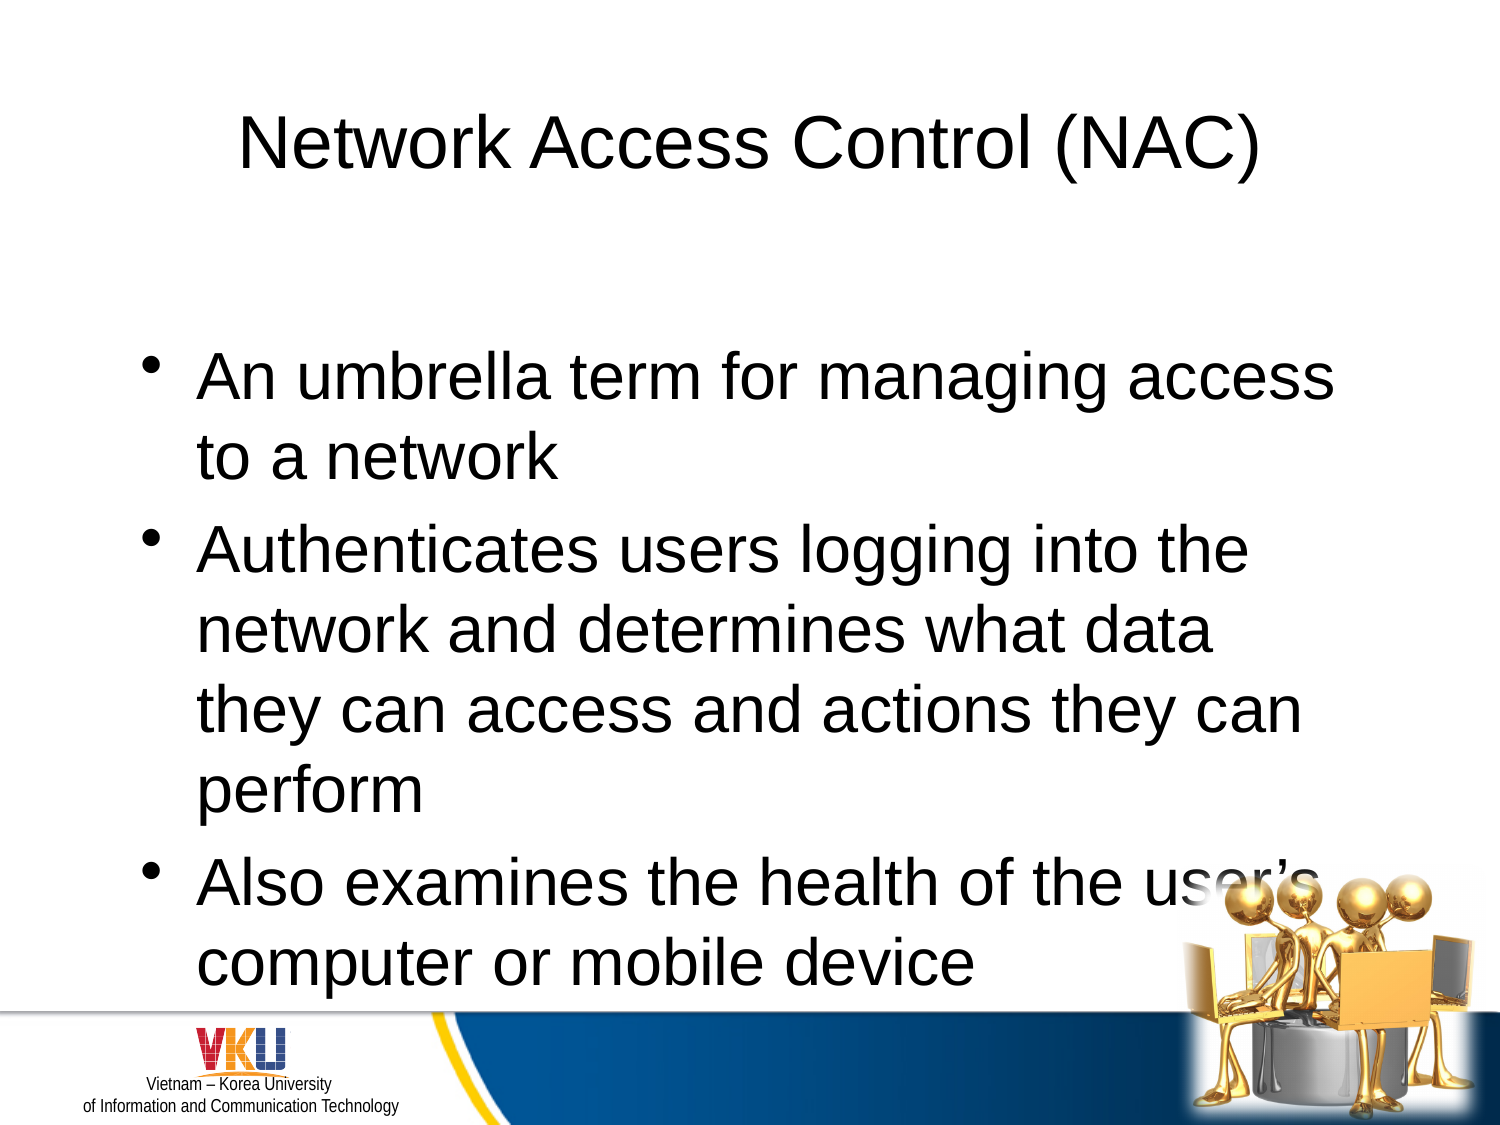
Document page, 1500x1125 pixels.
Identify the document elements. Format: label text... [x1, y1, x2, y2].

title Network Access Control (NAC) [75, 45, 1425, 233]
picture [0, 862, 1500, 1125]
list An umbrella term for managing access to a network Authenticates users logging into the network and determines what data they can access and actions they can perform Also examines the health of the user’s computer or mobile device [125, 324, 1367, 1029]
